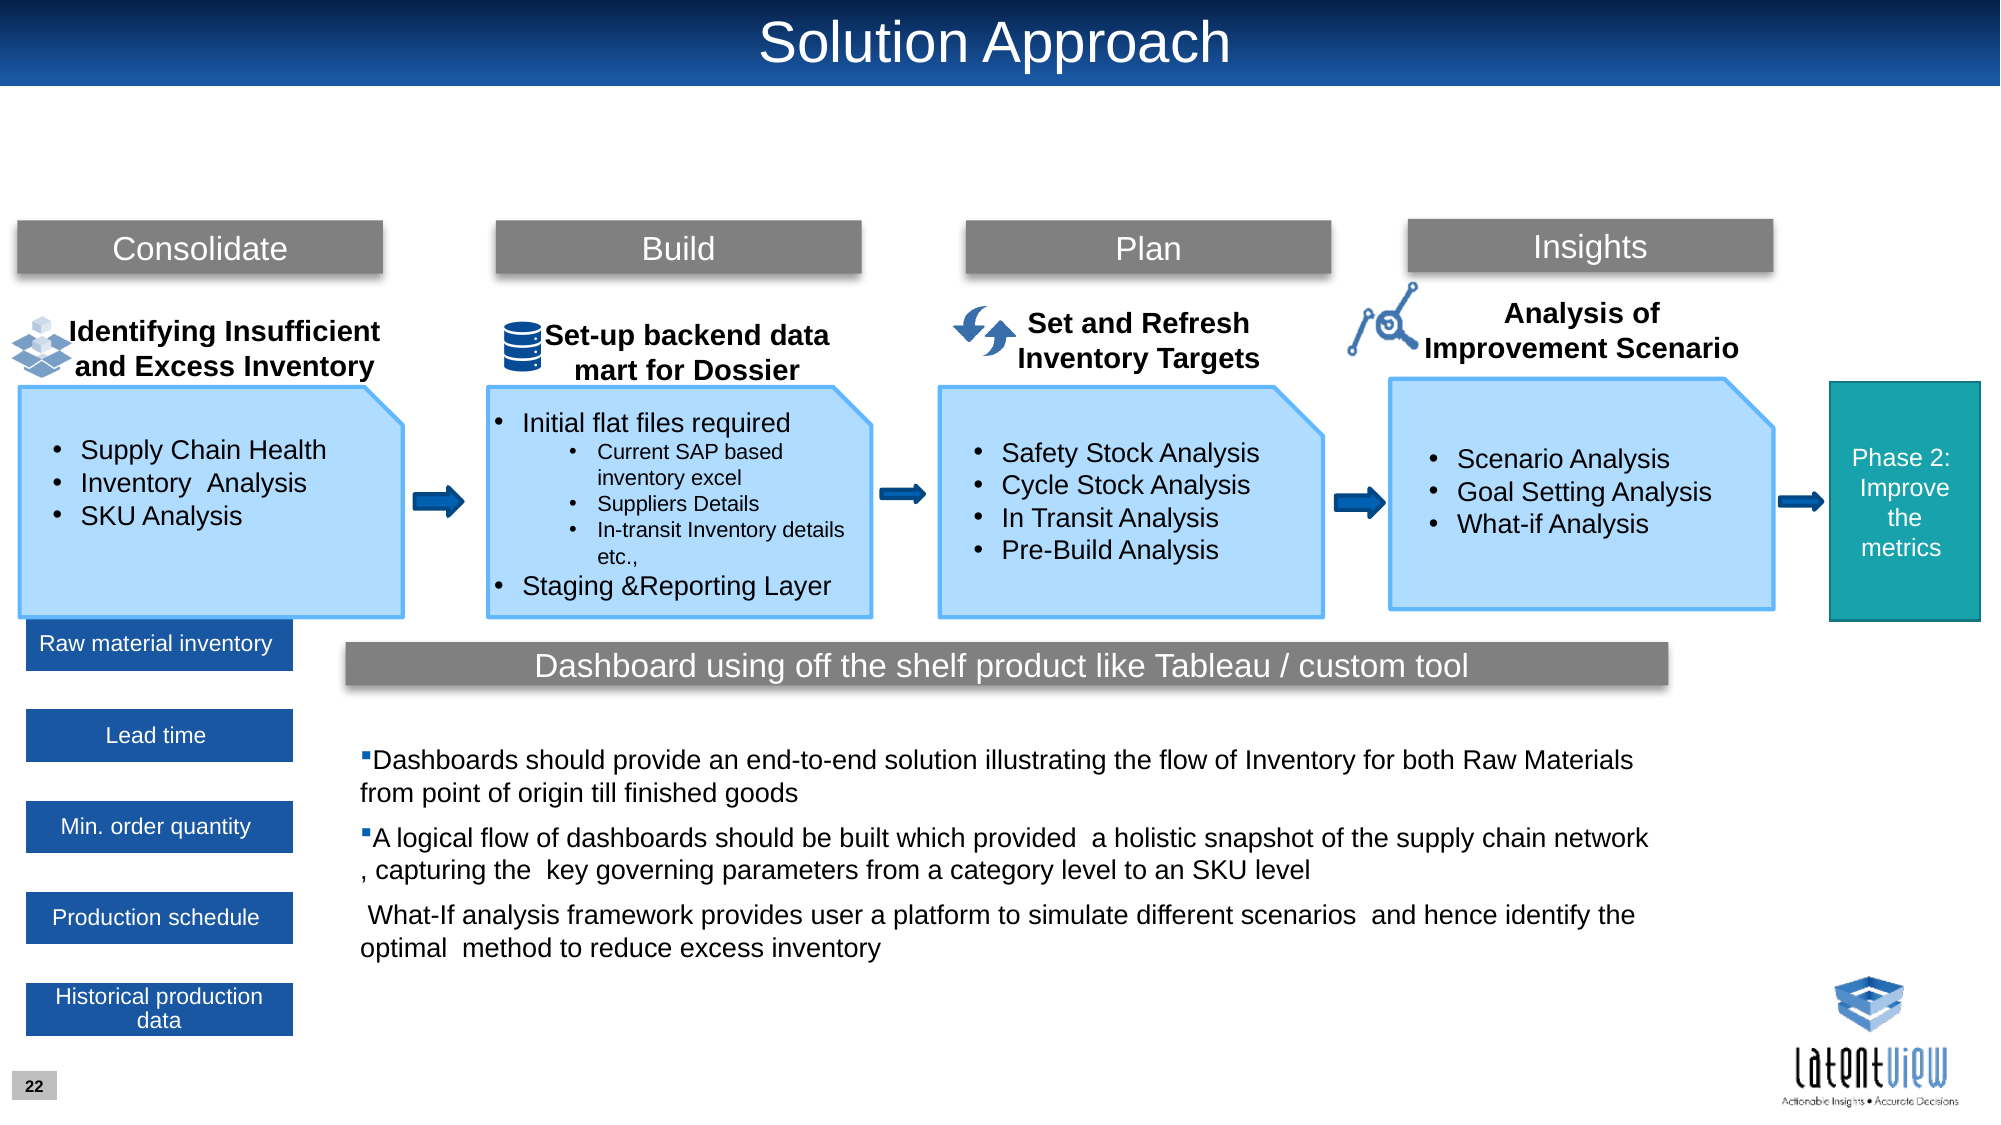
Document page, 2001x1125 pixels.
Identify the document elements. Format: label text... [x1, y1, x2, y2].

title Solution Approach [98, 9, 1894, 77]
picture [1754, 959, 1988, 1125]
text_box Phase 2: Improve the metrics [1829, 381, 1981, 622]
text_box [10, 278, 1774, 618]
text_box Insights [1407, 218, 1774, 273]
text_box Plan [965, 220, 1332, 274]
text_box Dashboards should provide an end-to-end solution illustrating the flow of Inventory for both Raw Materials from point of origin till finished goods A logical flow of dashboards should be built which provided a holistic snapshot of the supply chain network , capturing the key governing parameters from a category level to an SKU level What-If analysis framework provides user a platform to simulate different scenarios and hence identify the optimal method to reduce excess inventory [345, 735, 1669, 970]
text_box Build [495, 220, 862, 274]
text_box Dashboard using off the shelf product like Tableau / custom tool [345, 642, 1669, 686]
text_box [1780, 493, 1823, 510]
text_box Consolidate [17, 220, 383, 274]
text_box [24, 618, 294, 1037]
